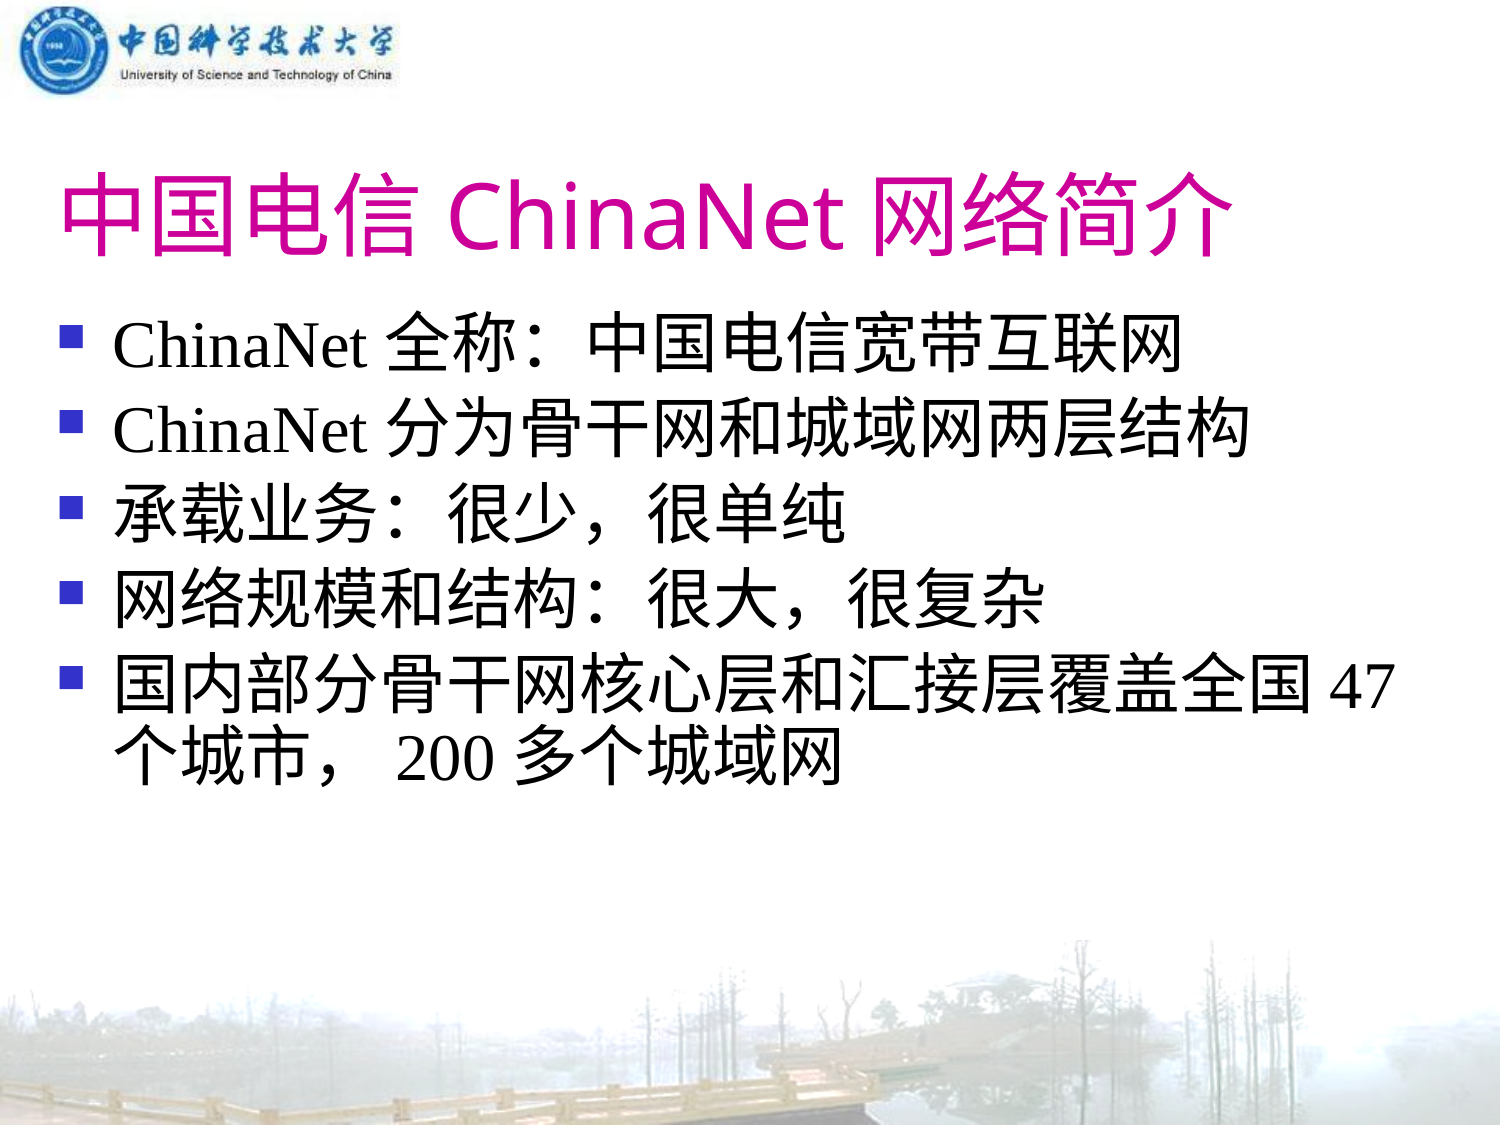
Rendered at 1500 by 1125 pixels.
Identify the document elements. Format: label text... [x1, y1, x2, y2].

title 中国电信ChinaNet网络简介 [40, 34, 1468, 276]
list ChinaNet全称：中国电信宽带互联网 ChinaNet分为骨干网和城域网两层结构 承载业务：很少，很单纯 网络规模和结构：很大，很复杂 国内部分骨干网核心层和汇接层覆盖全国47个城市，200多个城域网 [40, 302, 1470, 1007]
picture [0, 0, 422, 103]
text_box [0, 940, 1500, 1125]
